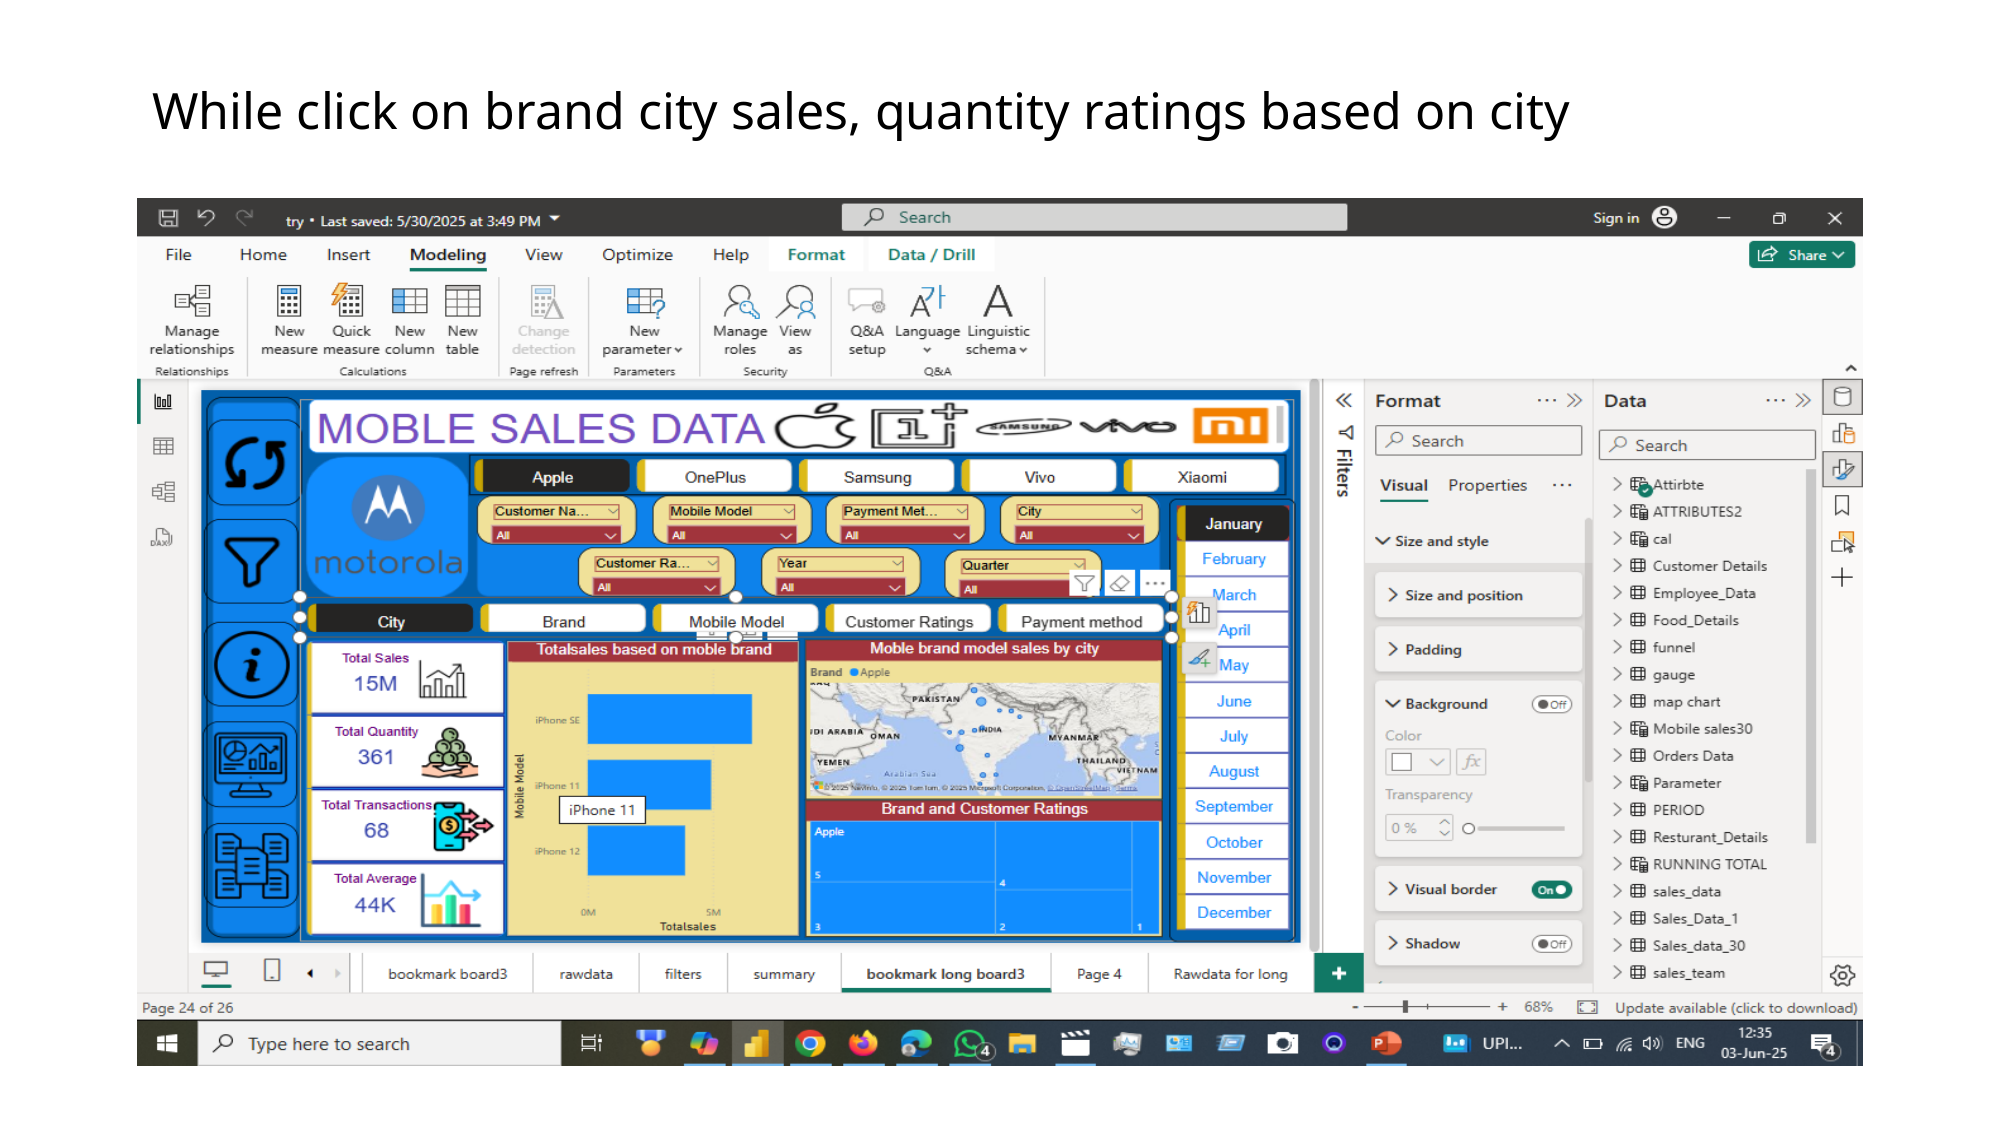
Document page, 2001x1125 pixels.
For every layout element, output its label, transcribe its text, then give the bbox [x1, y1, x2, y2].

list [136, 197, 1863, 1066]
title While click on brand city sales, quantity ratings based on city [137, 59, 1863, 168]
